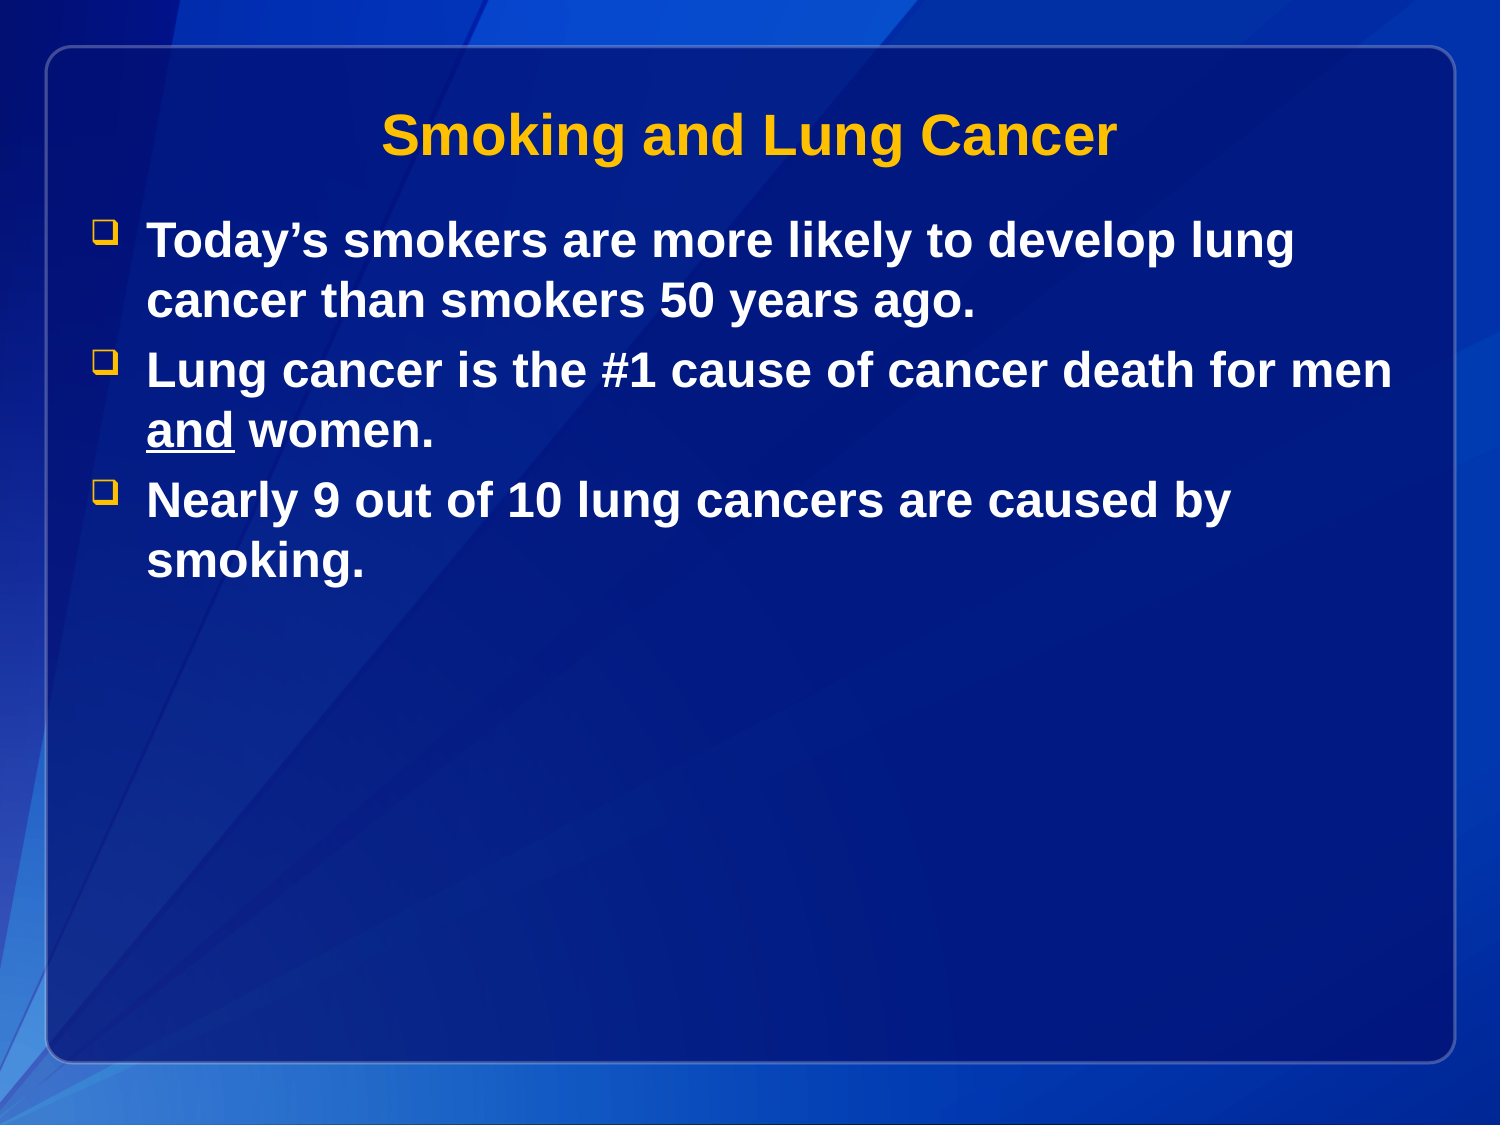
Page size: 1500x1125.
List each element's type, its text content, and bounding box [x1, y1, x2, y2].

picture [0, 0, 1500, 1125]
title Smoking and Lung Cancer [75, 45, 1425, 175]
list Today’s smokers are more likely to develop lung cancer than smokers 50 years ago. Lung cancer is the #1 cause of cancer death for men and women. Nearly 9 out of 10 lung cancers are caused by smoking. [75, 200, 1425, 950]
